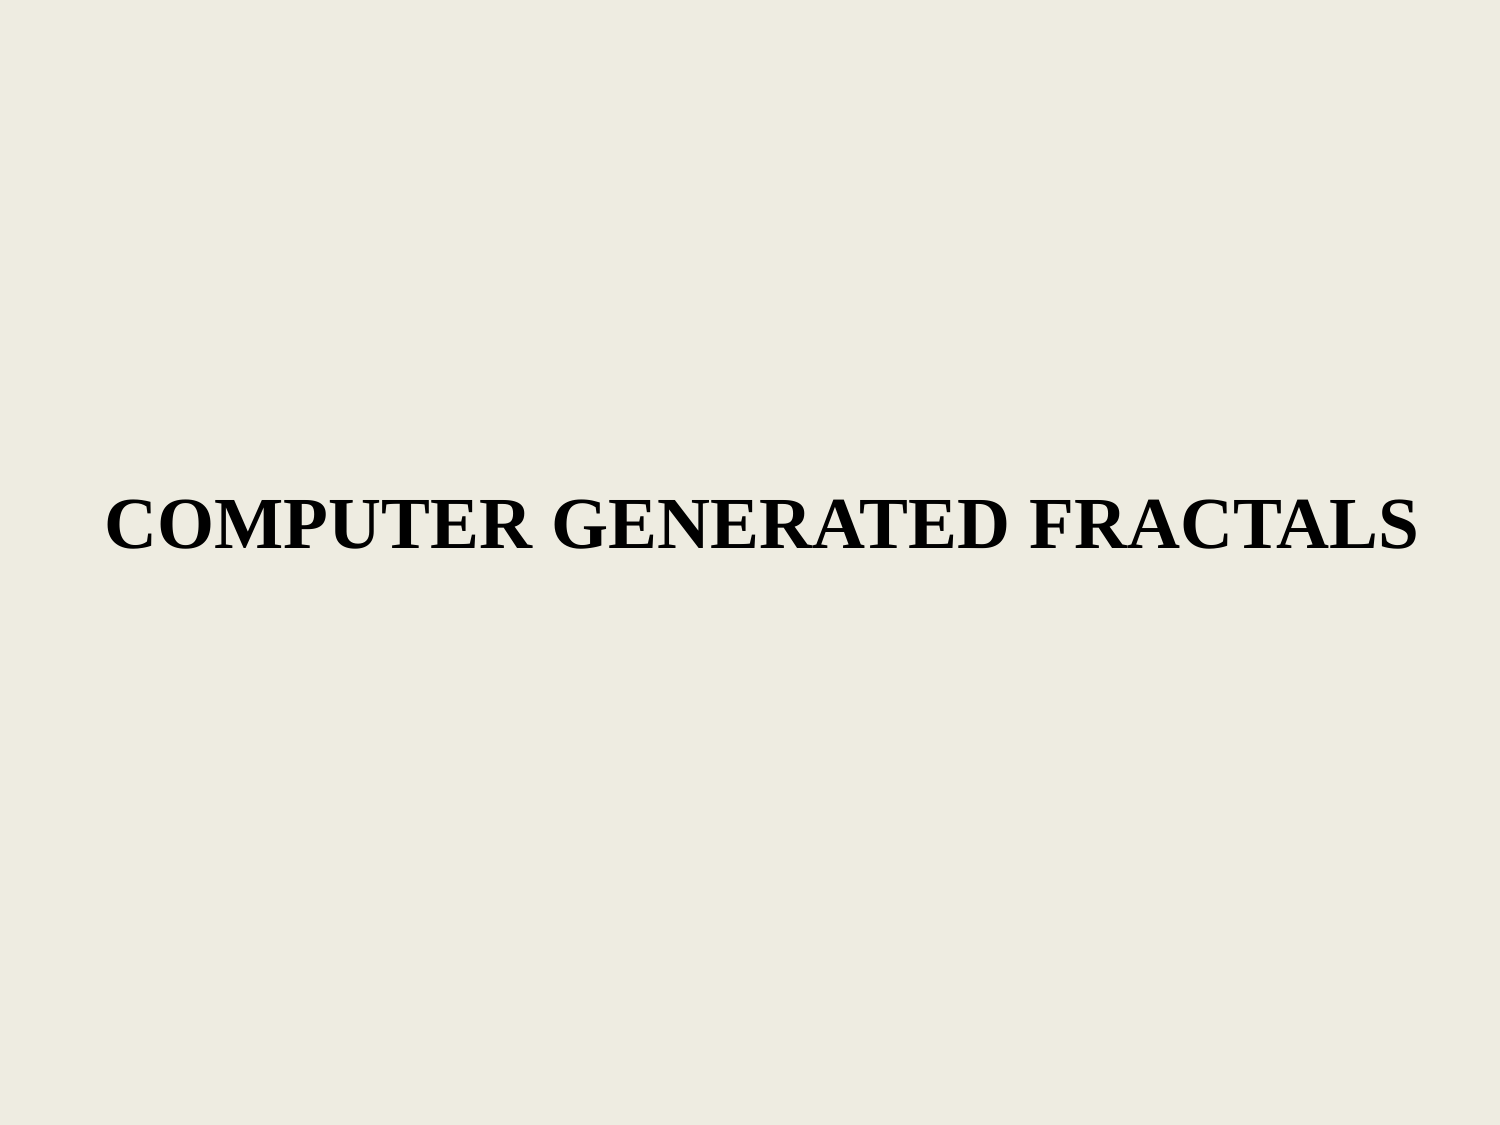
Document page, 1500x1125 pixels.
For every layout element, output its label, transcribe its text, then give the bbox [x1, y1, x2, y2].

title COMPUTER GENERATED FRACTALS [87, 425, 1438, 613]
